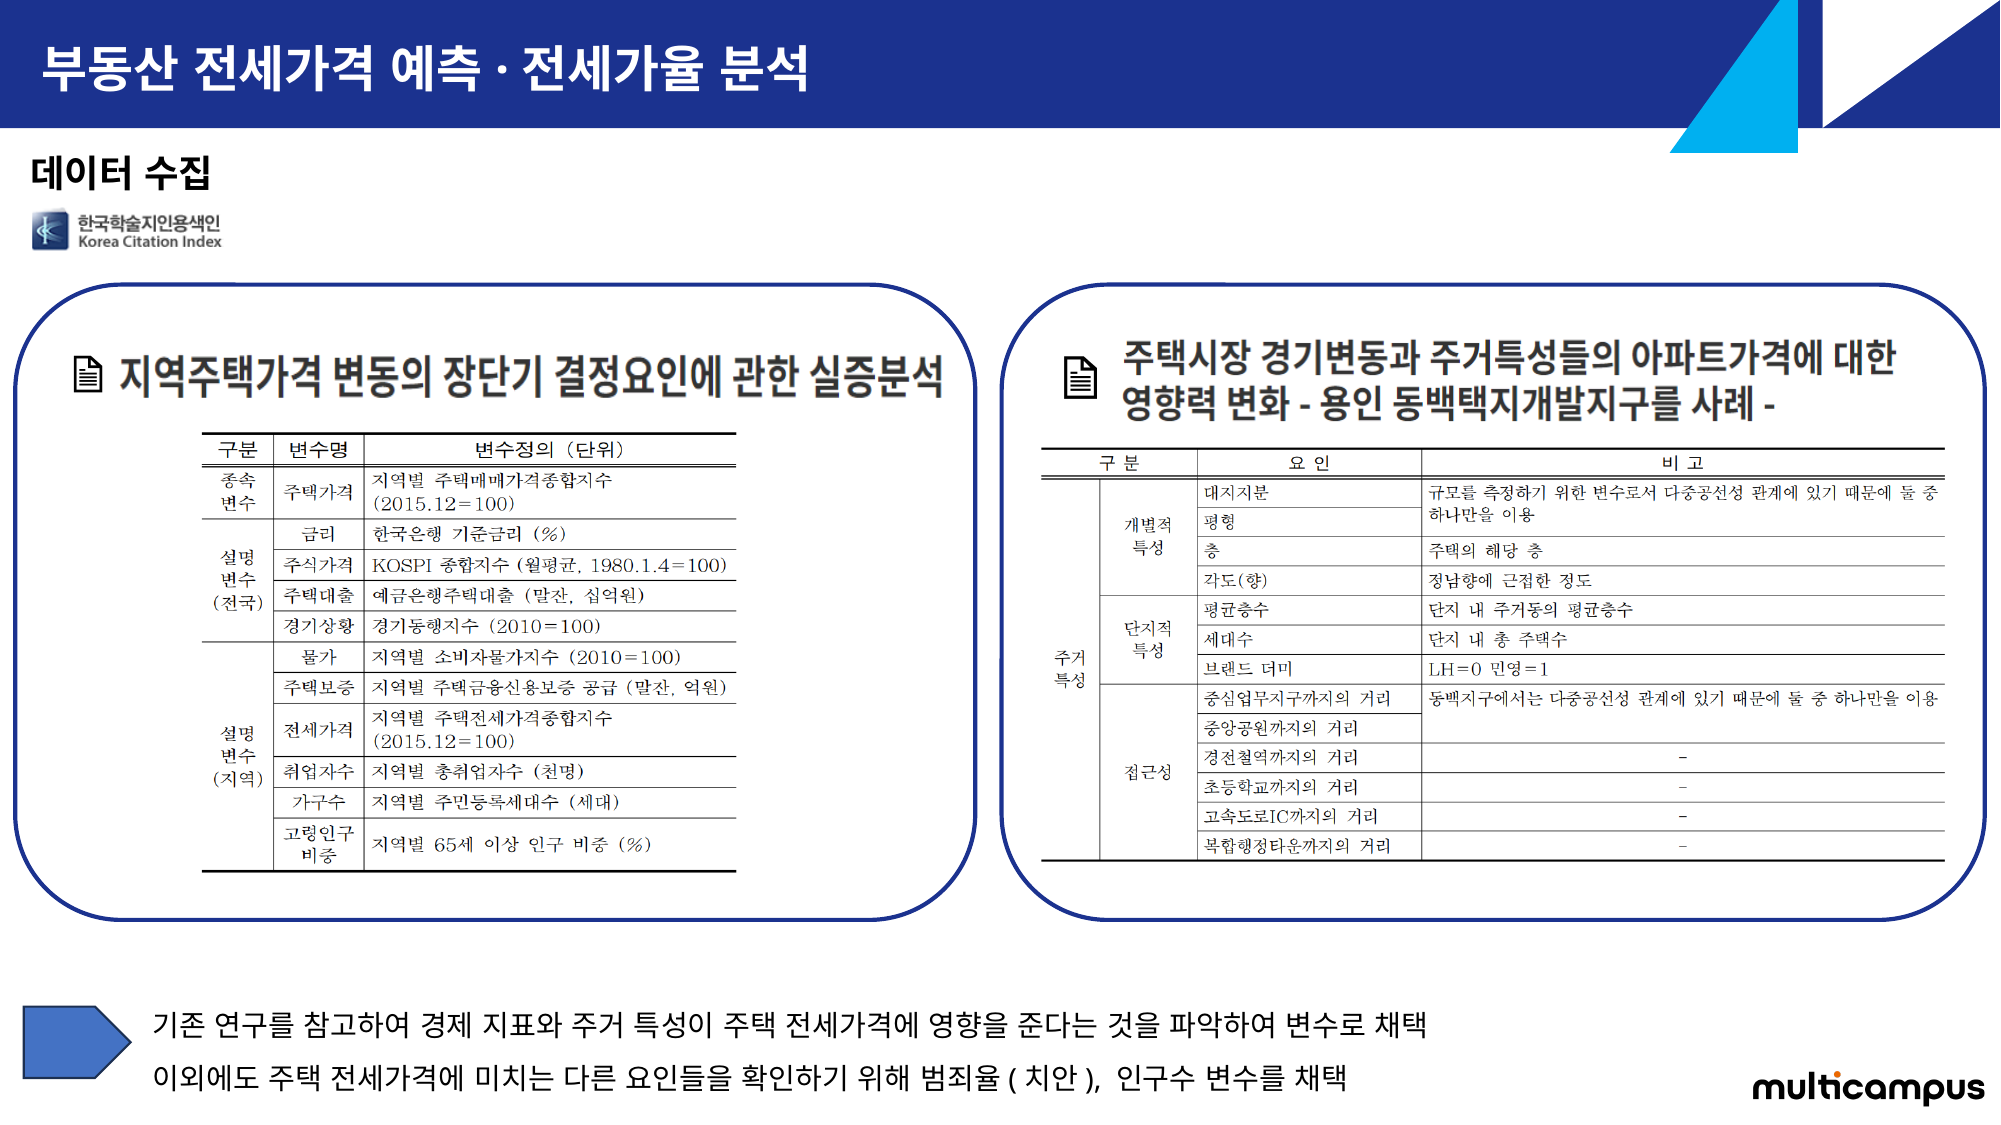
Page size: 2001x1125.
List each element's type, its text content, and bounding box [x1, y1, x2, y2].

picture [1753, 1070, 1985, 1108]
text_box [1644, 0, 2000, 129]
picture [199, 428, 740, 877]
picture [114, 346, 947, 403]
picture [66, 352, 110, 396]
text_box 부동산 전세가격 예측·전세가율 분석 [0, 0, 1642, 129]
text_box 기존 연구를 참고하여 경제 지표와 주거 특성이 주택 전세가격에 영향을 준다는 것을 파악하여 변수로 채택 이외에도 주택 전세가격에 미치는 다른 요인들을 확인하기 위해 범죄율(치안), 인구수 변수를 채택 [137, 982, 2000, 1103]
picture [23, 204, 233, 255]
text_box [13, 282, 978, 922]
table_cell UR [110, 353, 114, 402]
picture [1038, 441, 1949, 864]
text_box [23, 1006, 131, 1078]
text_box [1118, 326, 1903, 426]
text_box [999, 282, 1987, 922]
text_box 데이터 수집 [15, 142, 622, 203]
picture [1054, 352, 1106, 403]
